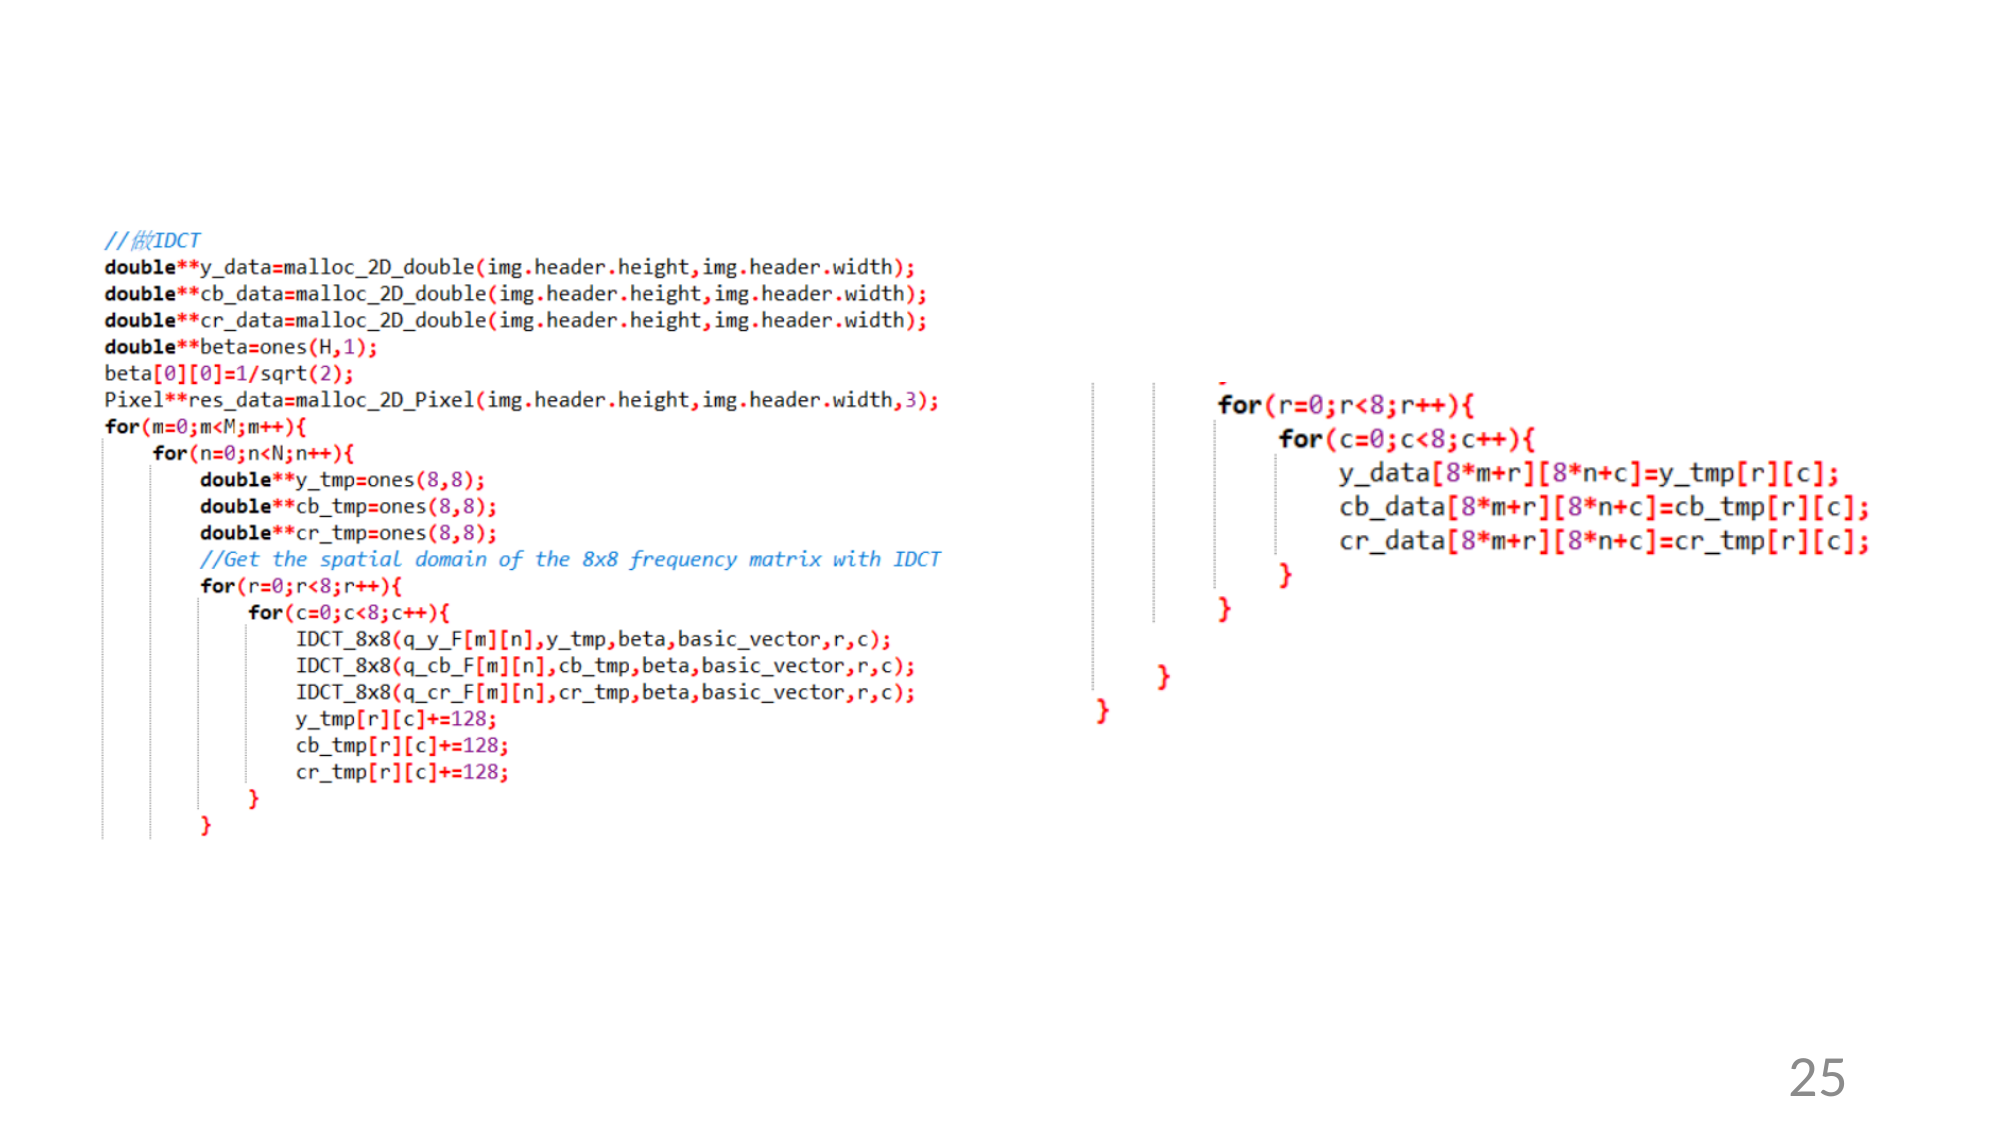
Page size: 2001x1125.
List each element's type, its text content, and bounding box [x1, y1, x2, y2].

slide_number 25 [1412, 1042, 1863, 1103]
picture [76, 212, 1943, 840]
